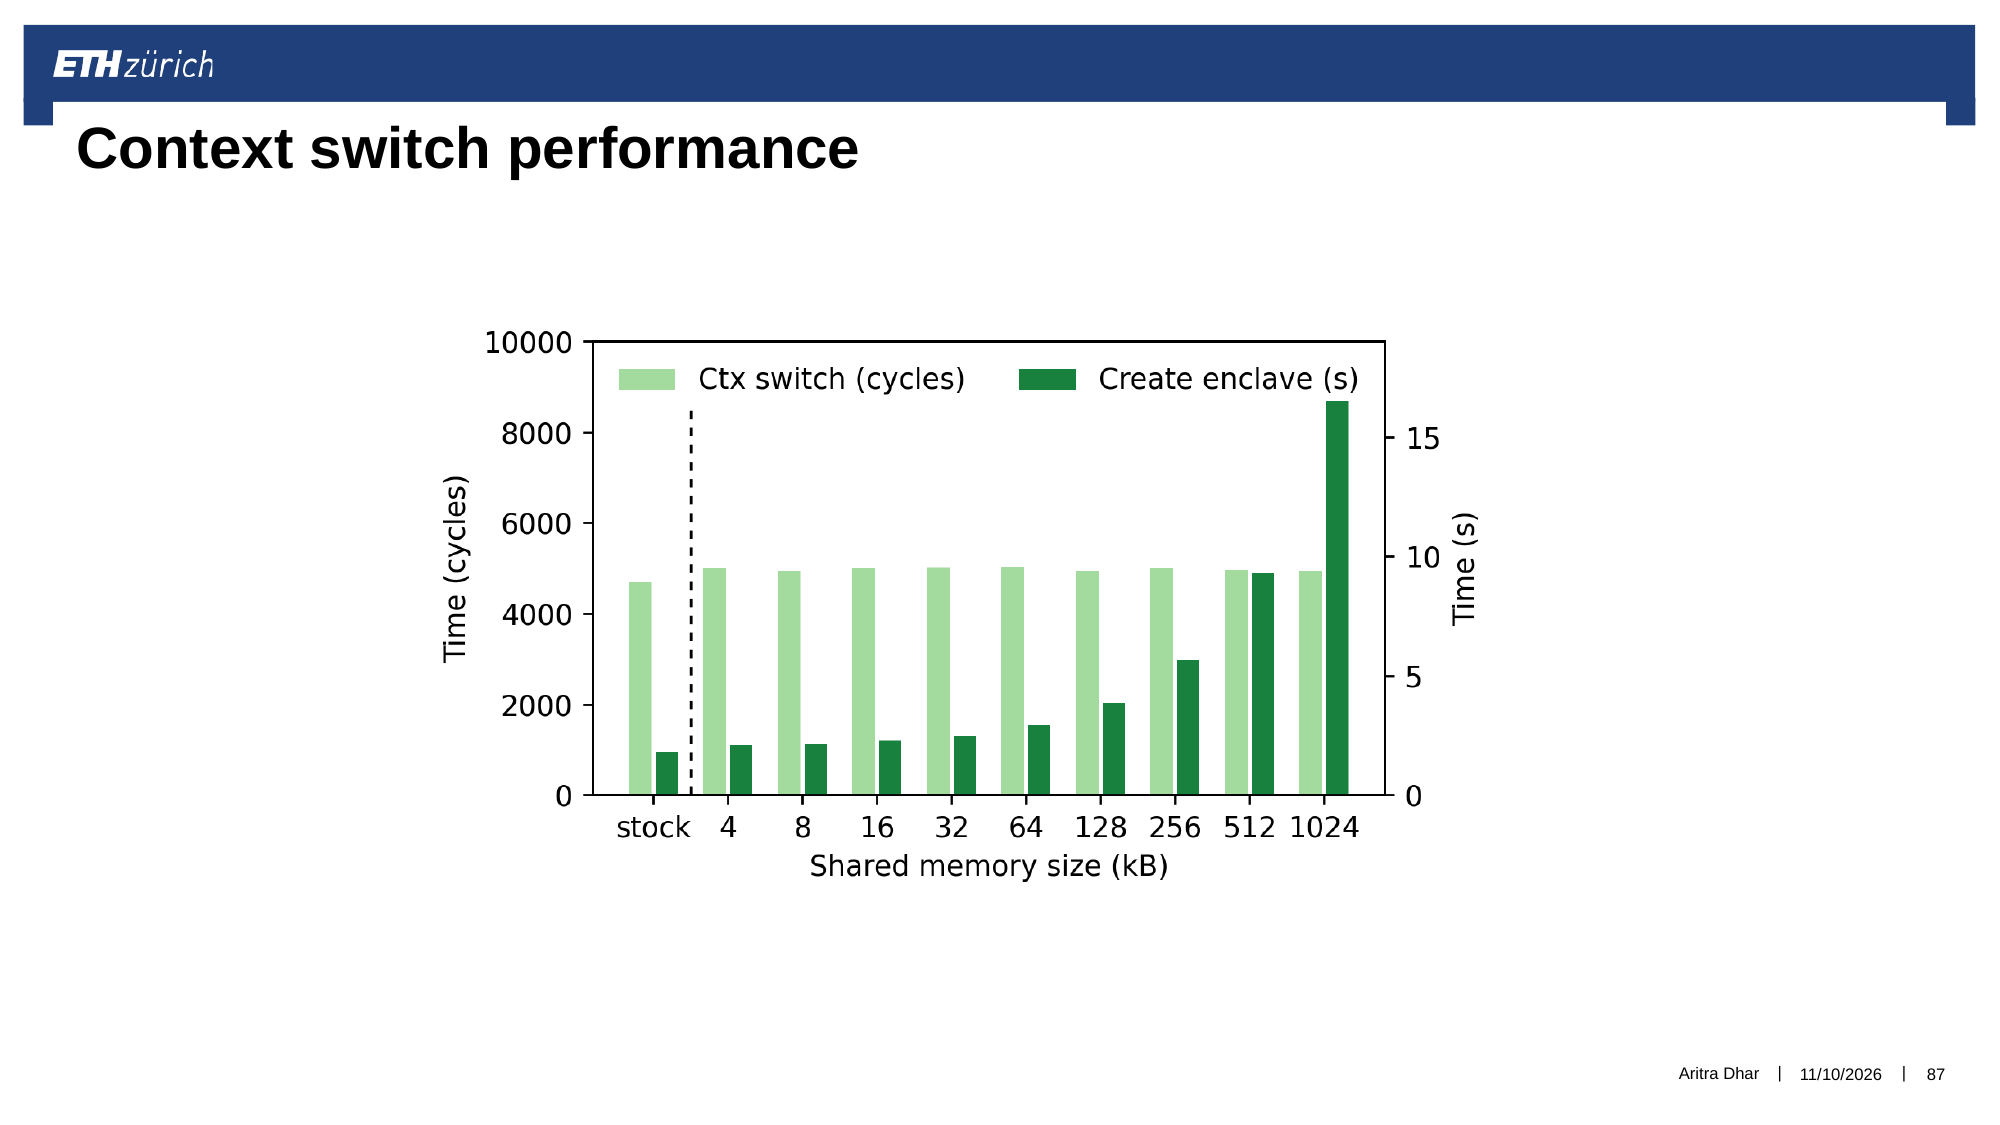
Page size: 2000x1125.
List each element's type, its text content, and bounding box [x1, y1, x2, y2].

slide_number 87 [1906, 1034, 1966, 1112]
picture [411, 299, 1538, 914]
title Context switch performance [53, 101, 1946, 262]
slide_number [1790, 1034, 1892, 1112]
footer Aritra Dhar [999, 1034, 1760, 1111]
